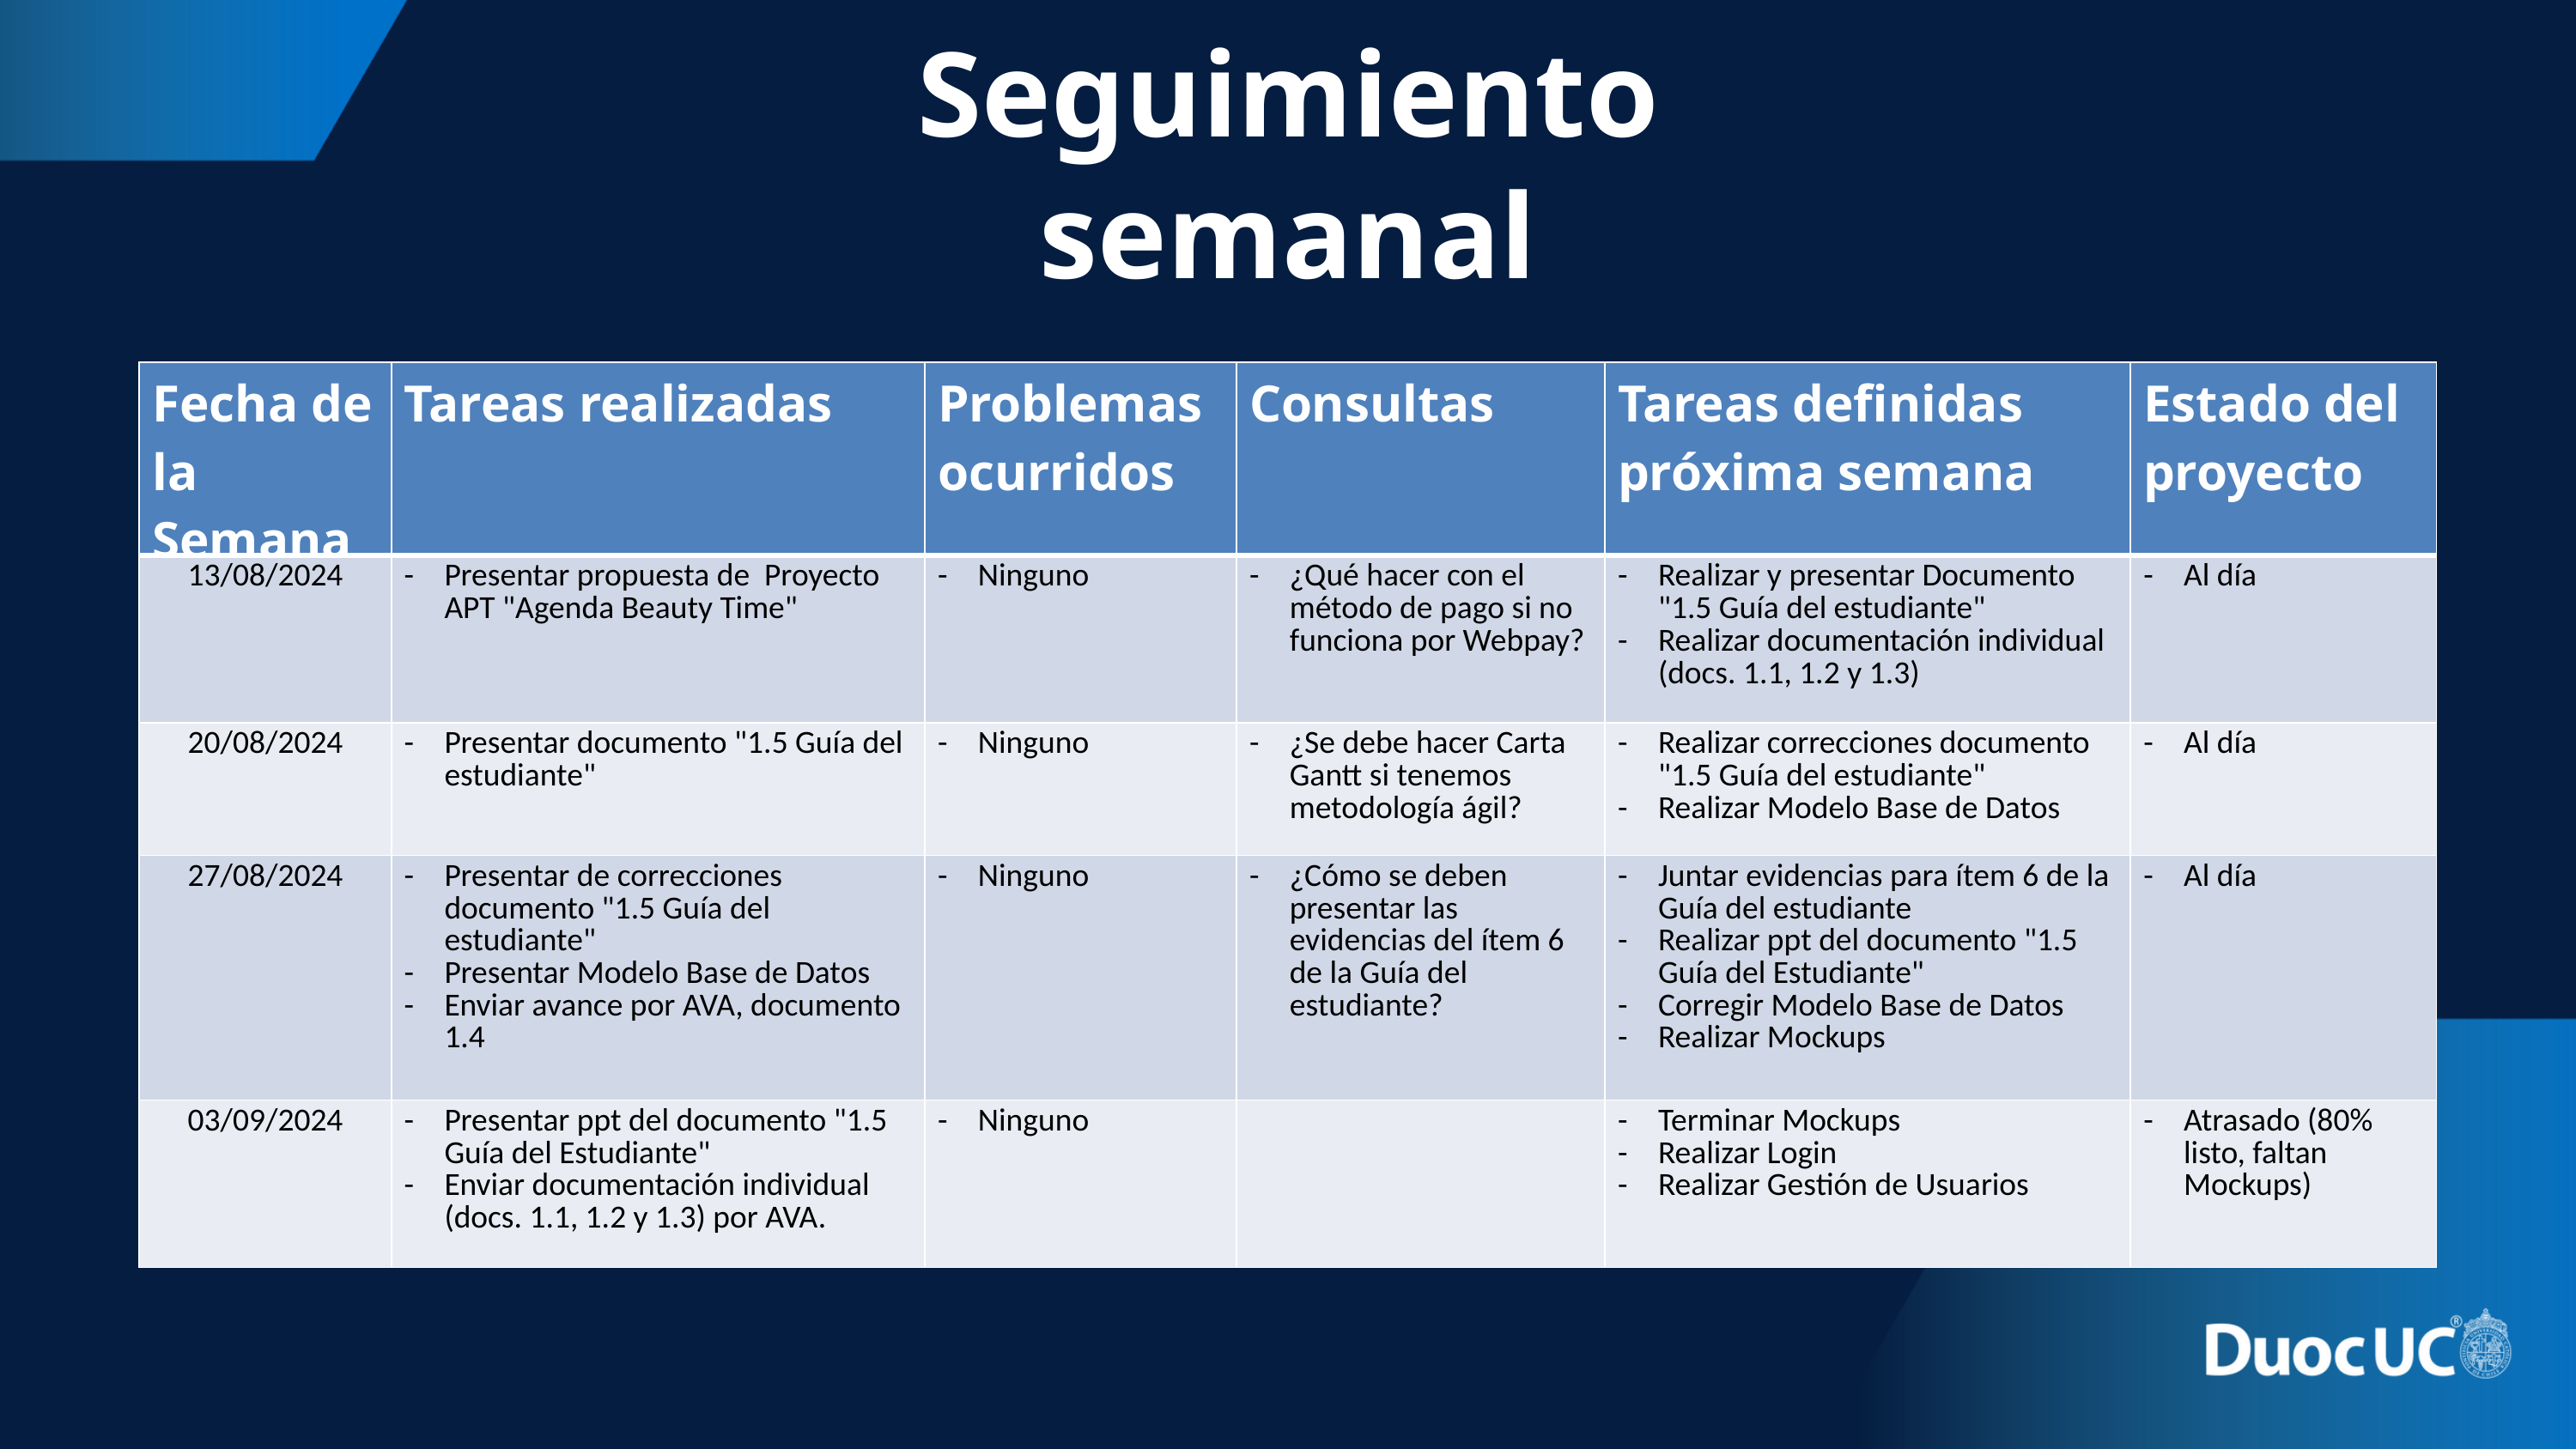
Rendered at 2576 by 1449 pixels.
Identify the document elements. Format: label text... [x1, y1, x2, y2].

table_cell Al día [2131, 724, 2436, 855]
table_cell ¿Cómo se deben presentar las evidencias del ítem 6 de la Guía del estudiante? [1237, 856, 1604, 1100]
table_cell Presentar documento "1.5 Guía del estudiante" [392, 724, 924, 855]
table_cell 13/08/2024 [140, 558, 391, 722]
table_cell Al día [2131, 856, 2436, 1100]
table_header Tareas definidas próxima semana [1606, 363, 2129, 553]
table_cell Terminar Mockups Realizar Login Realizar Gestión de Usuarios [1606, 1100, 2129, 1267]
table_cell [1237, 1100, 1604, 1267]
table_cell Presentar ppt del documento "1.5 Guía del Estudiante" Enviar documentación individual (docs. 1.1, 1.2 y 1.3) por AVA. [392, 1100, 924, 1267]
table_cell Ninguno [926, 558, 1236, 722]
table_header Fecha de la Semana [140, 363, 391, 553]
text_box Seguimiento semanal [692, 20, 1885, 302]
table_cell ¿Qué hacer con el método de pago si no funciona por Webpay? [1237, 558, 1604, 722]
table_header Tareas realizadas [392, 363, 924, 553]
table_cell Ninguno [926, 856, 1236, 1100]
table_header Estado del proyecto [2131, 363, 2436, 553]
table_cell Realizar y presentar Documento "1.5 Guía del estudiante" Realizar documentación individual (docs. 1.1, 1.2 y 1.3) [1606, 558, 2129, 722]
table_cell ¿Se debe hacer Carta Gantt si tenemos metodología ágil? [1237, 724, 1604, 855]
table_cell Al día [2131, 558, 2436, 722]
table_cell Ninguno [926, 724, 1236, 855]
table_cell Presentar propuesta de Proyecto APT "Agenda Beauty Time" [392, 558, 924, 722]
table_cell Presentar de correcciones documento "1.5 Guía del estudiante" Presentar Modelo Base de Datos Enviar avance por AVA, documento 1.4 [392, 856, 924, 1100]
table_header Problemas ocurridos [926, 363, 1236, 553]
text_box [2188, 1303, 2530, 1385]
table_cell Ninguno [926, 1100, 1236, 1267]
table_cell Juntar evidencias para ítem 6 de la Guía del estudiante Realizar ppt del documento "1.5 Guía del Estudiante" Corregir Modelo Base de Datos Realizar Mockups [1606, 856, 2129, 1100]
table_cell 03/09/2024 [140, 1100, 391, 1267]
table_cell 27/08/2024 [140, 856, 391, 1100]
table_header Consultas [1237, 363, 1604, 553]
table_cell Realizar correcciones documento "1.5 Guía del estudiante" Realizar Modelo Base de Datos [1606, 724, 2129, 855]
table_cell 20/08/2024 [140, 724, 391, 855]
text_box [0, 0, 512, 161]
text_box [1799, 1018, 2576, 1449]
table_cell Atrasado (80% listo, faltan Mockups) [2131, 1100, 2436, 1267]
